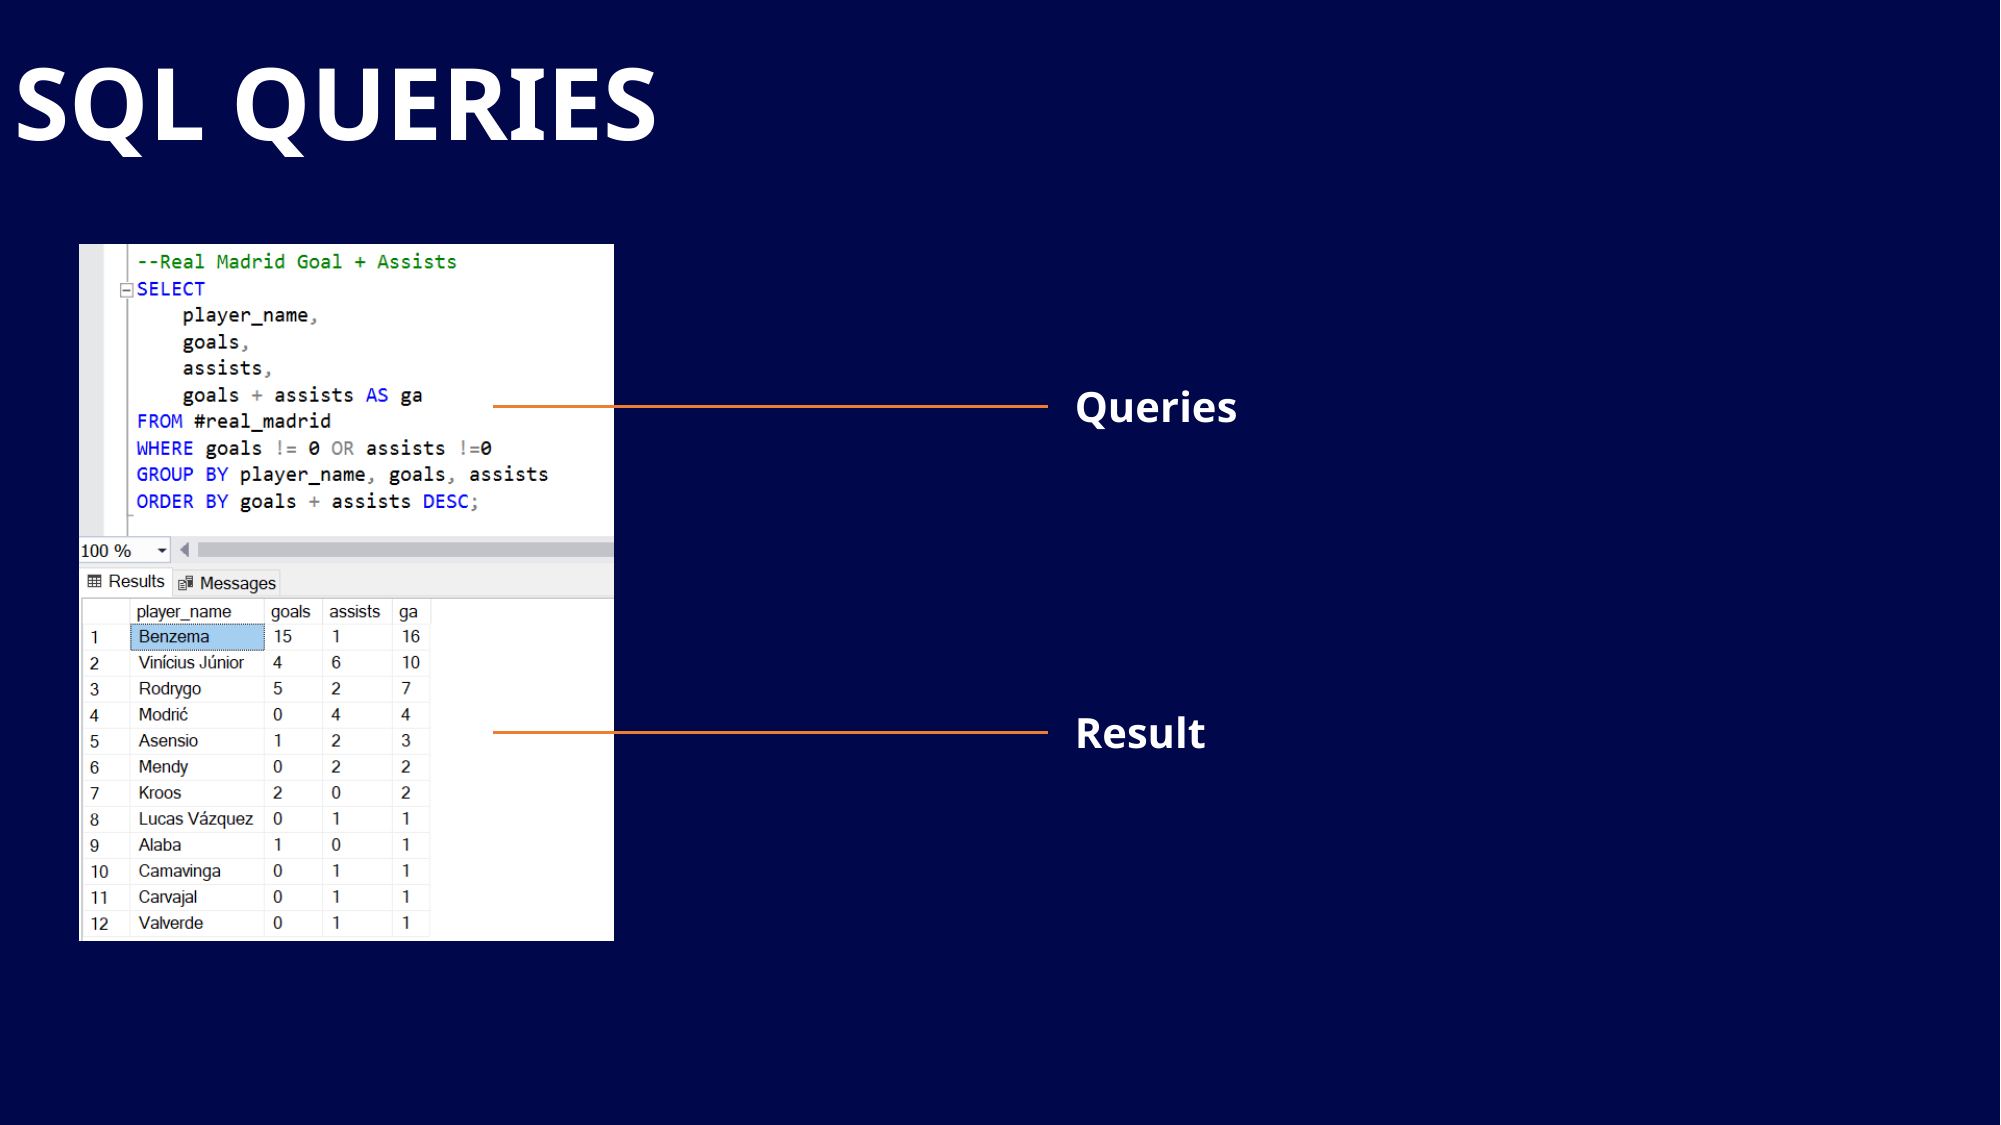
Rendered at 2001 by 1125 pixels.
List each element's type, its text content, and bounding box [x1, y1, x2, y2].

text_box SQL QUERIES [0, 32, 780, 168]
text_box Result [1060, 699, 1280, 765]
text_box Queries [1060, 373, 1280, 439]
picture [78, 244, 614, 941]
